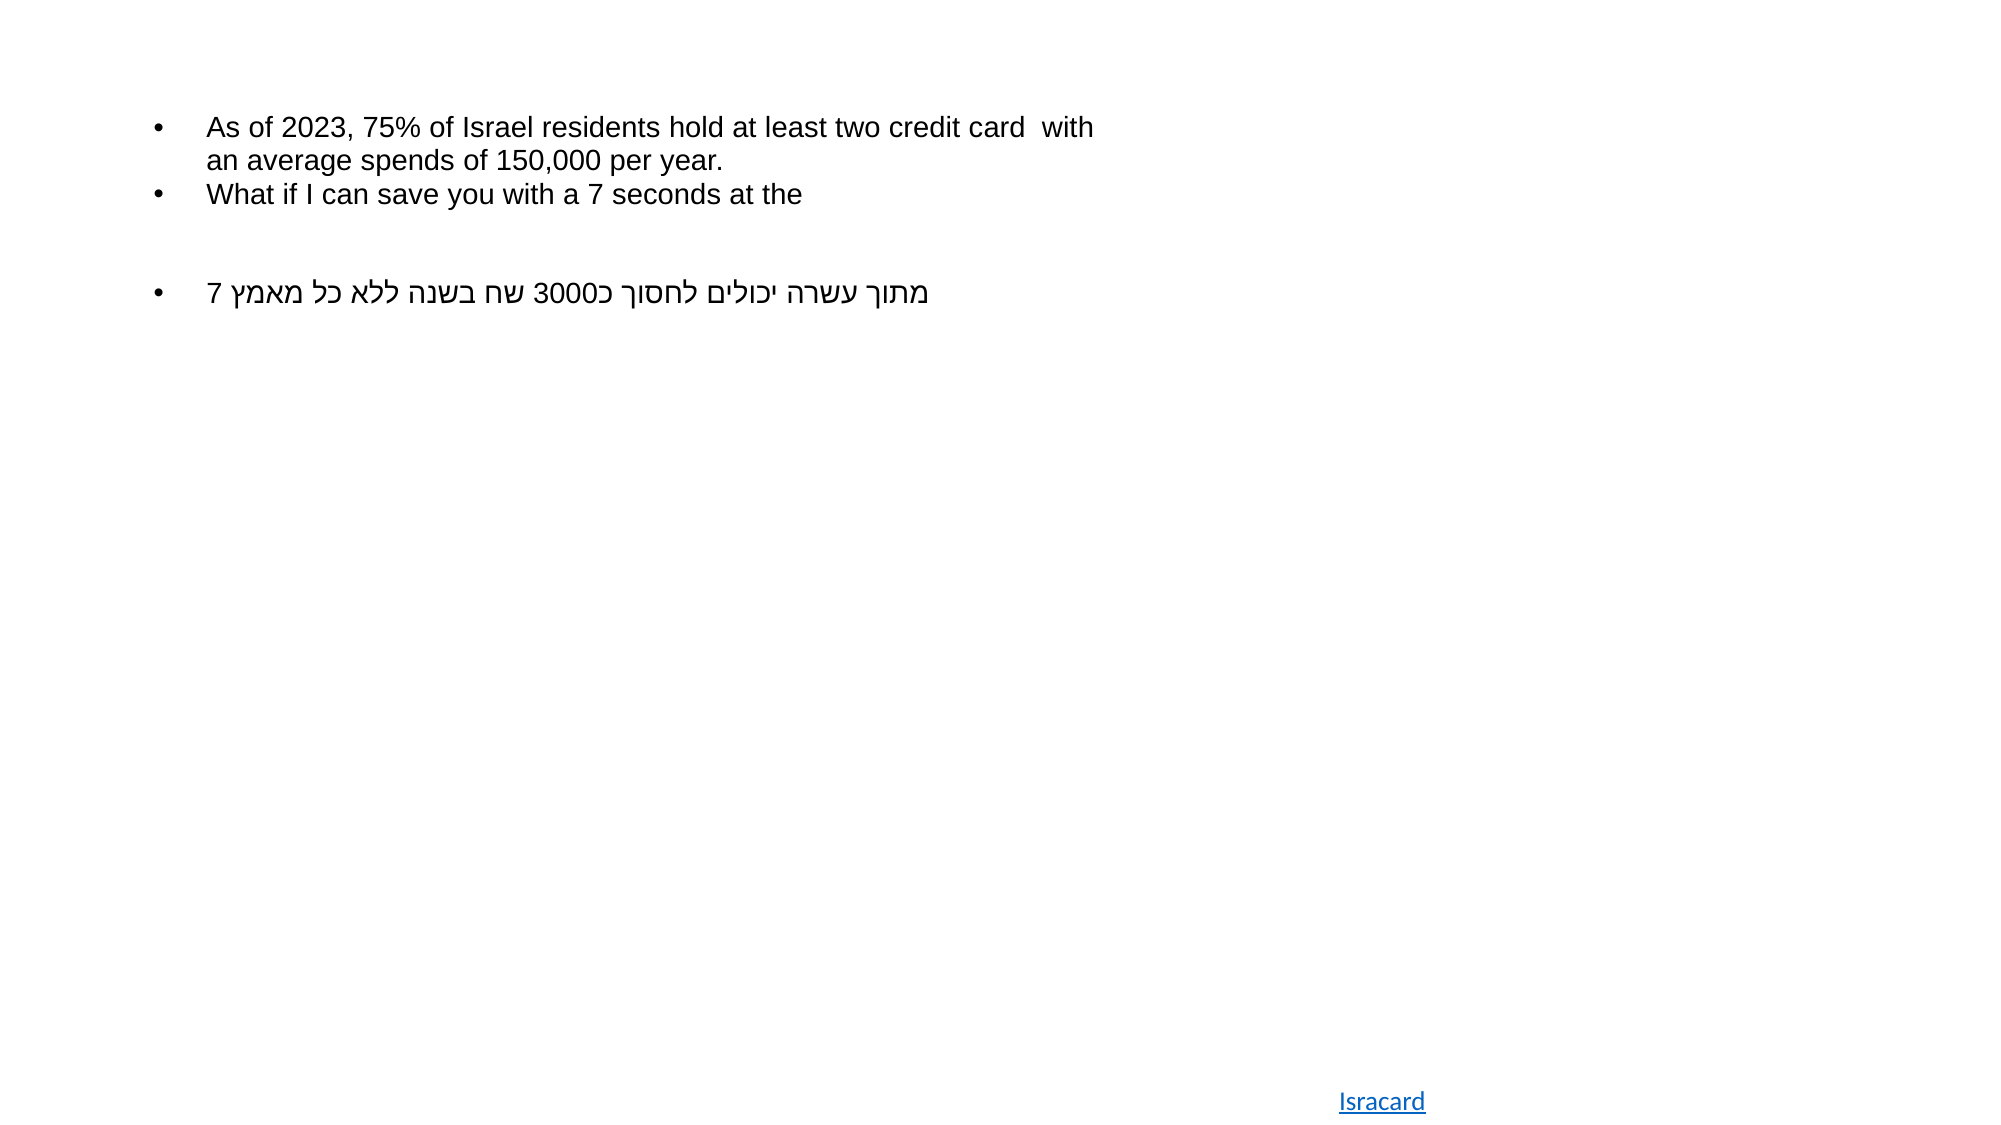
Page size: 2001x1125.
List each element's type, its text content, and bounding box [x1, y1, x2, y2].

text_box Isracard [1324, 1067, 1811, 1125]
text_box As of 2023, 75% of Israel residents hold at least two credit card with an average spends of 150,000 per year. What if I can save you with a 7 seconds at the 7 מתוך עשרה יכולים לחסוך כ3000 שח בשנה ללא כל מאמץ [116, 103, 1117, 351]
